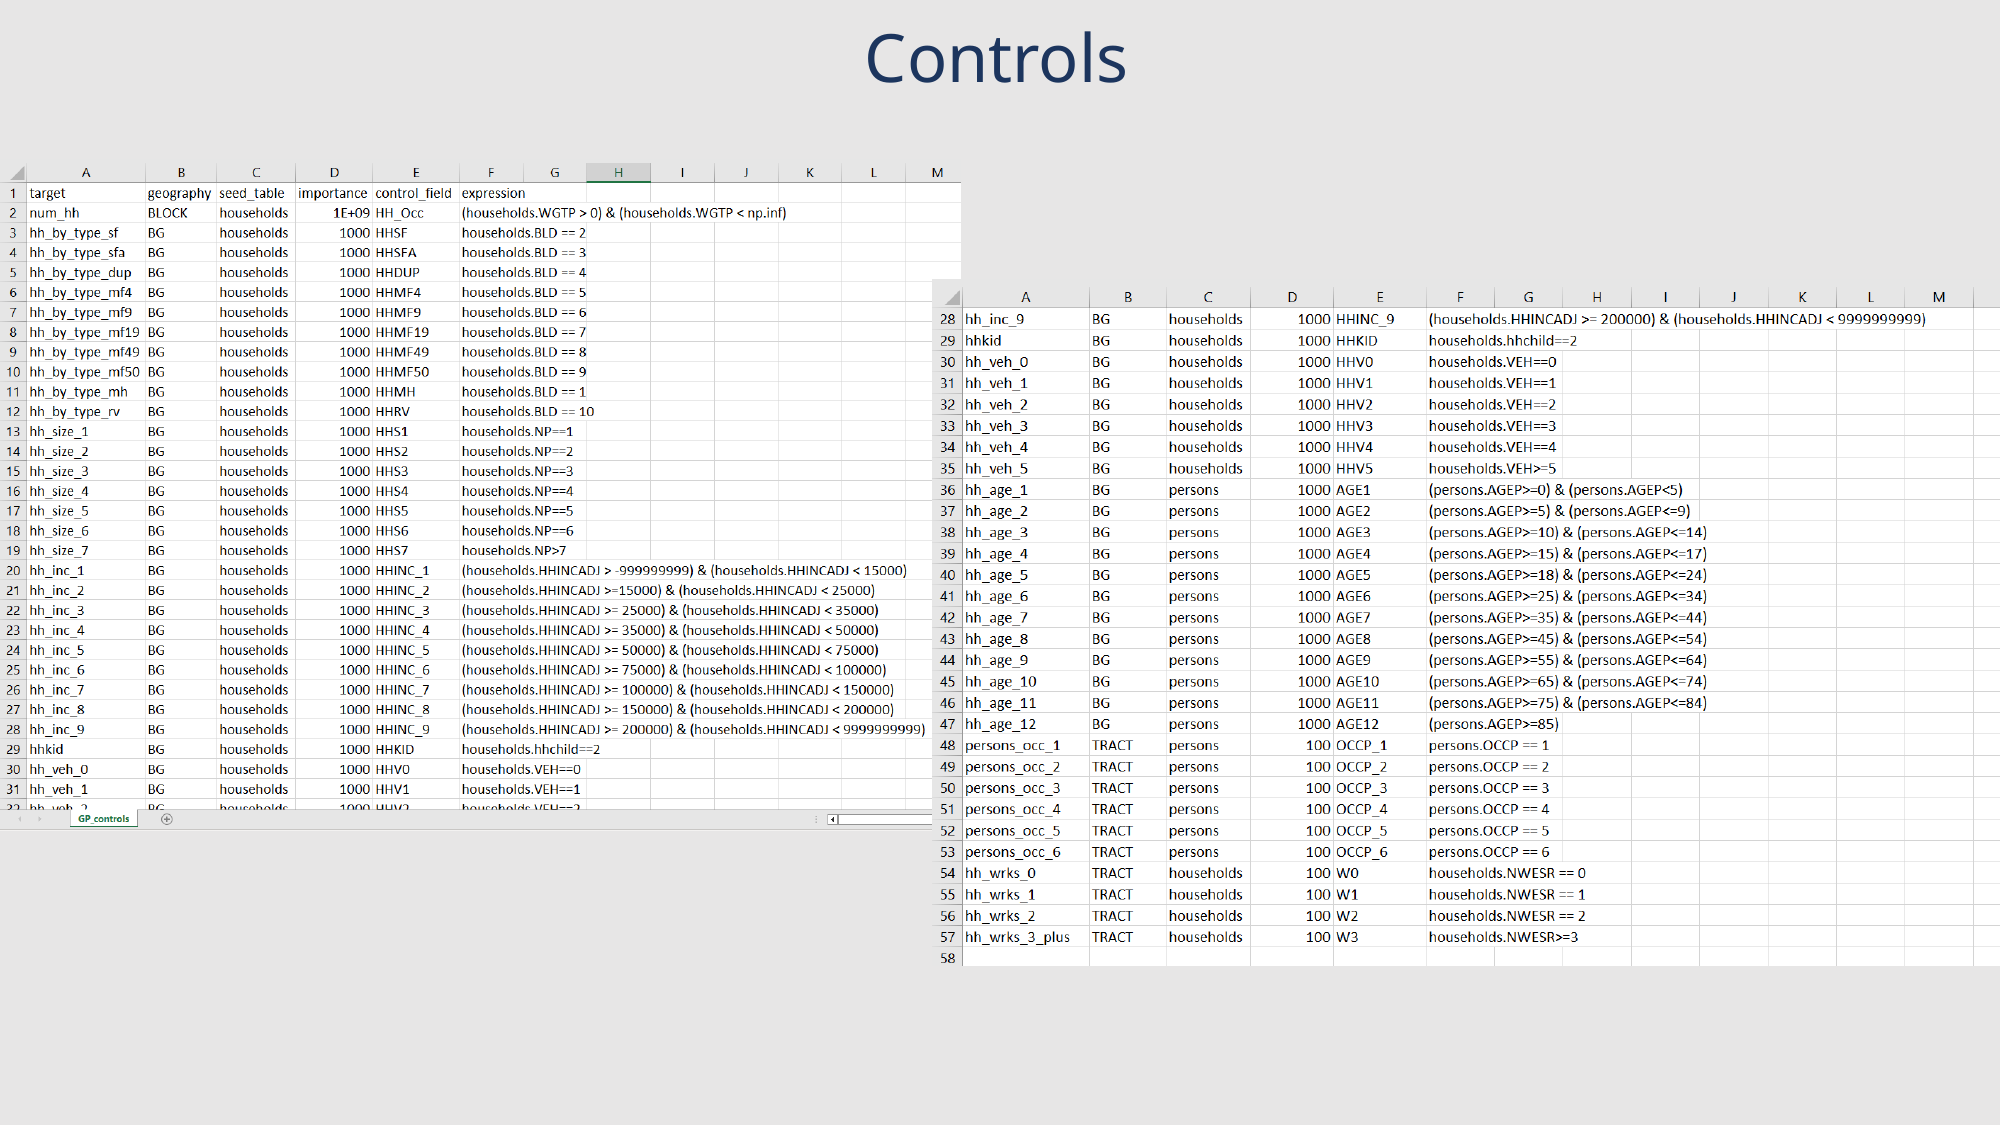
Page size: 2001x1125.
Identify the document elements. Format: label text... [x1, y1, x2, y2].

picture [0, 159, 2000, 966]
text_box Controls [850, 17, 1150, 129]
